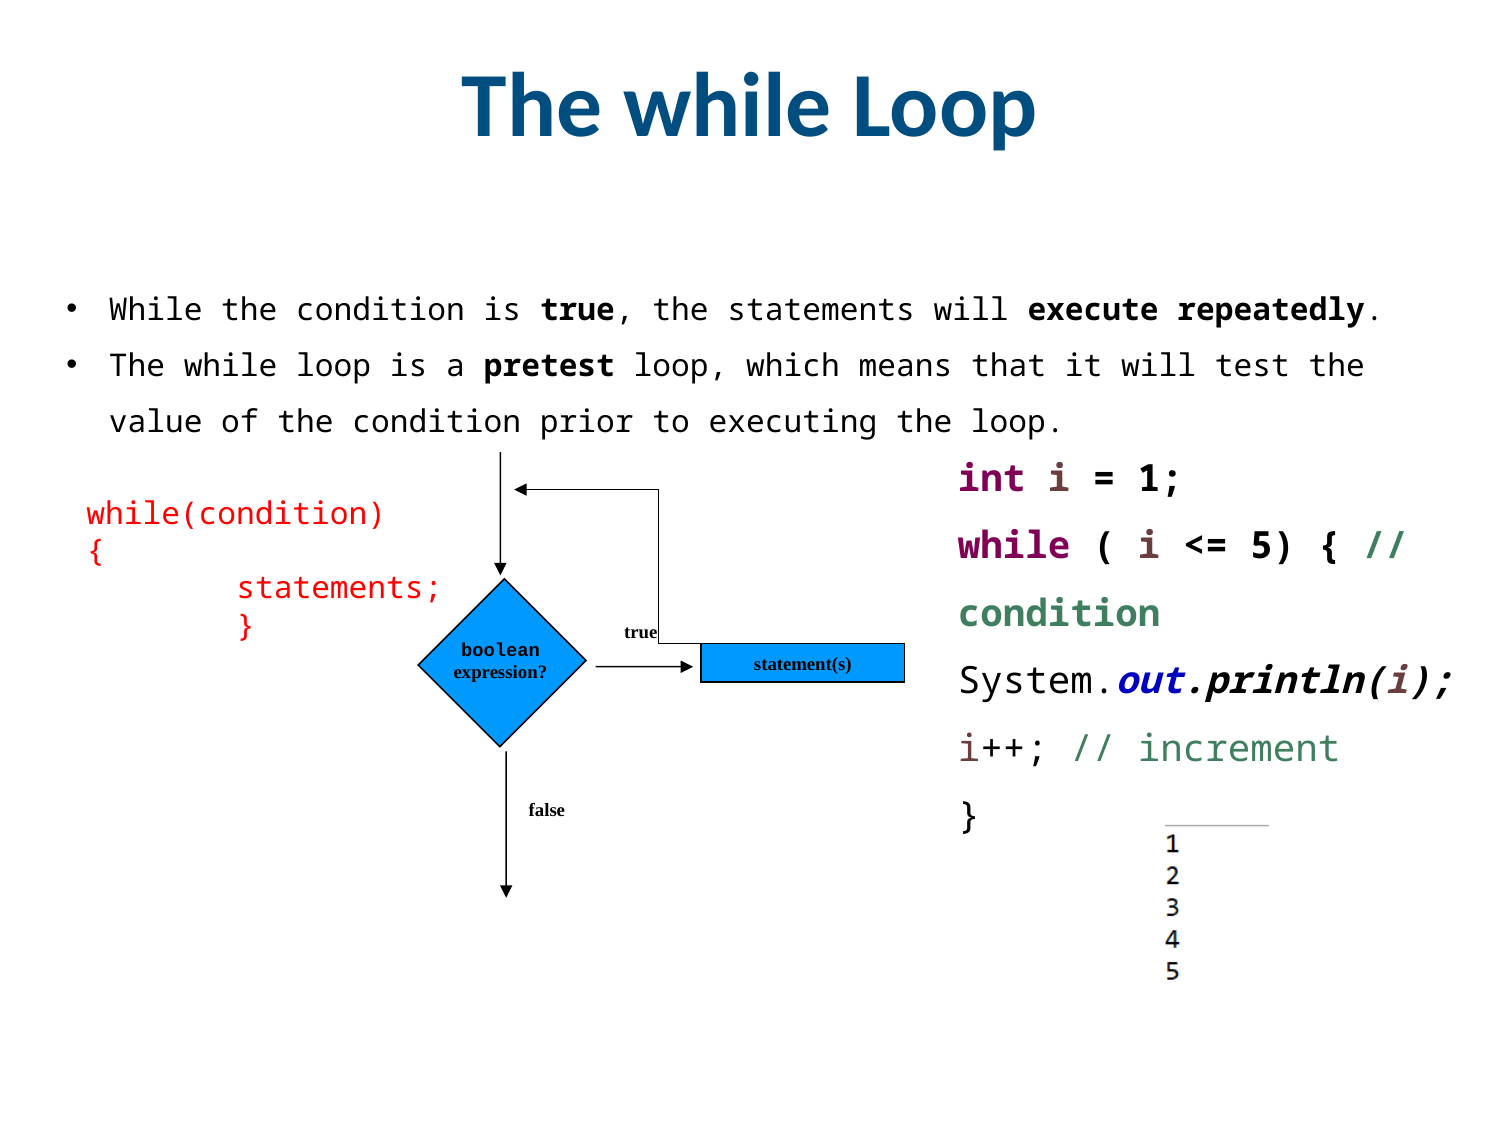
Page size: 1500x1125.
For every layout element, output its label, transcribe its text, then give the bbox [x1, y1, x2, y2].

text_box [437, 451, 905, 898]
text_box int i = 1; while ( i <= 5) { // condition System.out.println(i); i++; // increment } [943, 423, 1491, 844]
title The while Loop [75, 24, 1425, 175]
picture [1164, 824, 1269, 994]
text_box while(condition) { statements; } [71, 485, 432, 651]
text_box While the condition is true, the statements will execute repeatedly. The while loop is a pretest loop, which means that it will test the value of the condition prior to executing the loop. [51, 263, 1449, 447]
